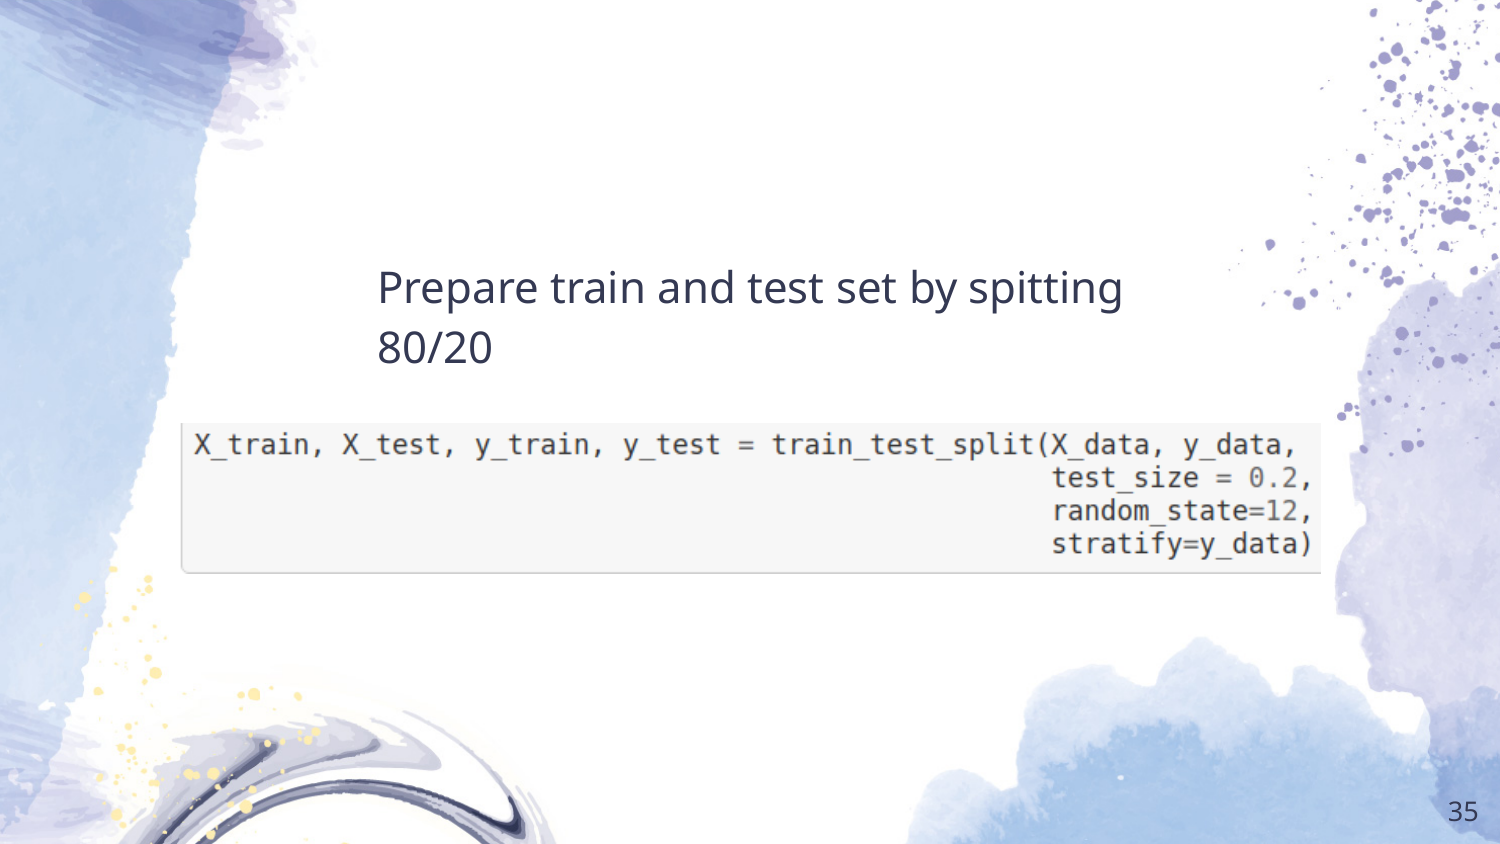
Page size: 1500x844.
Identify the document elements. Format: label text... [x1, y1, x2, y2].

text_box <number> [1403, 779, 1494, 844]
text_box Prepare train and test set by spitting 80/20 [362, 237, 1171, 421]
picture [0, 0, 1500, 844]
